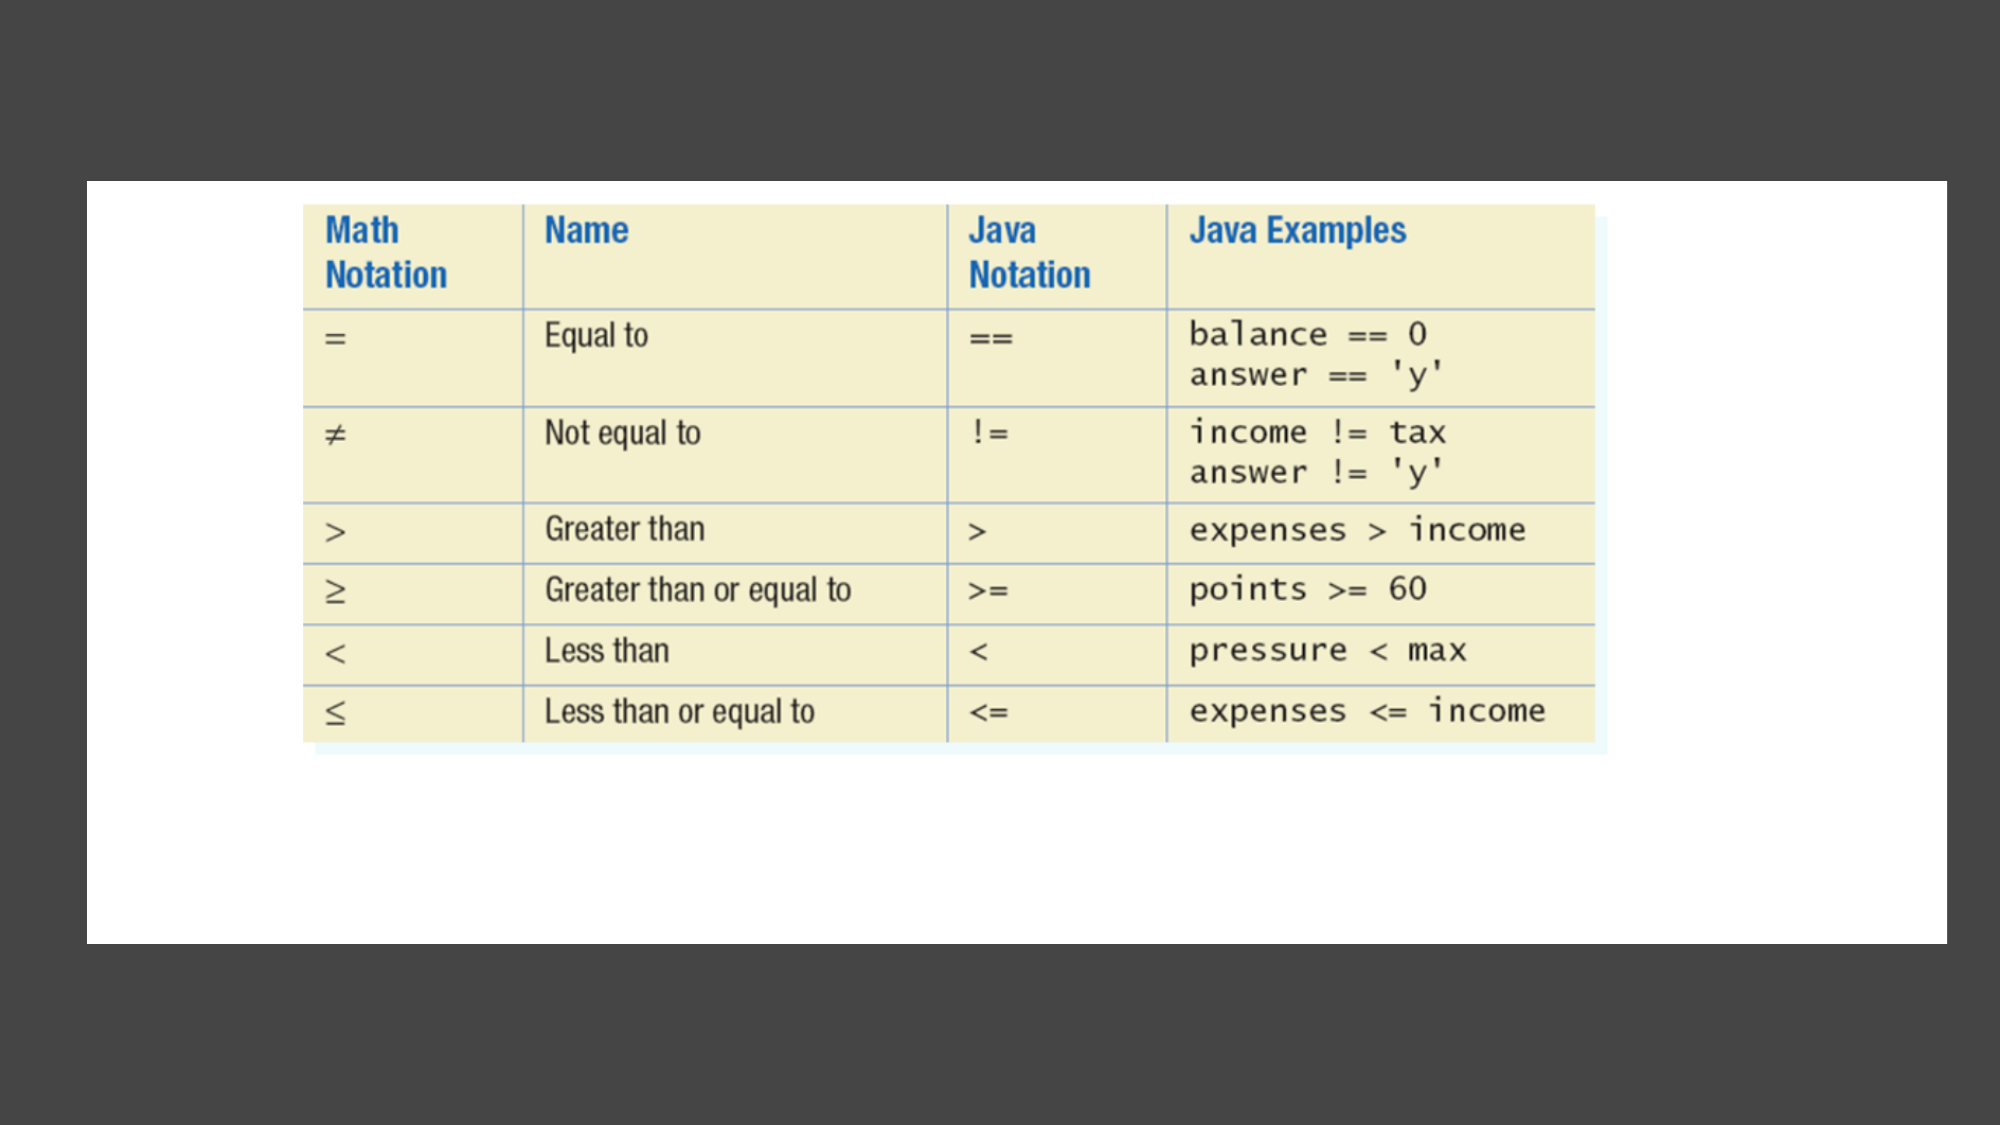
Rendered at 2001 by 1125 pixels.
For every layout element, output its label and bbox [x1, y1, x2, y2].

picture [52, 181, 1948, 944]
